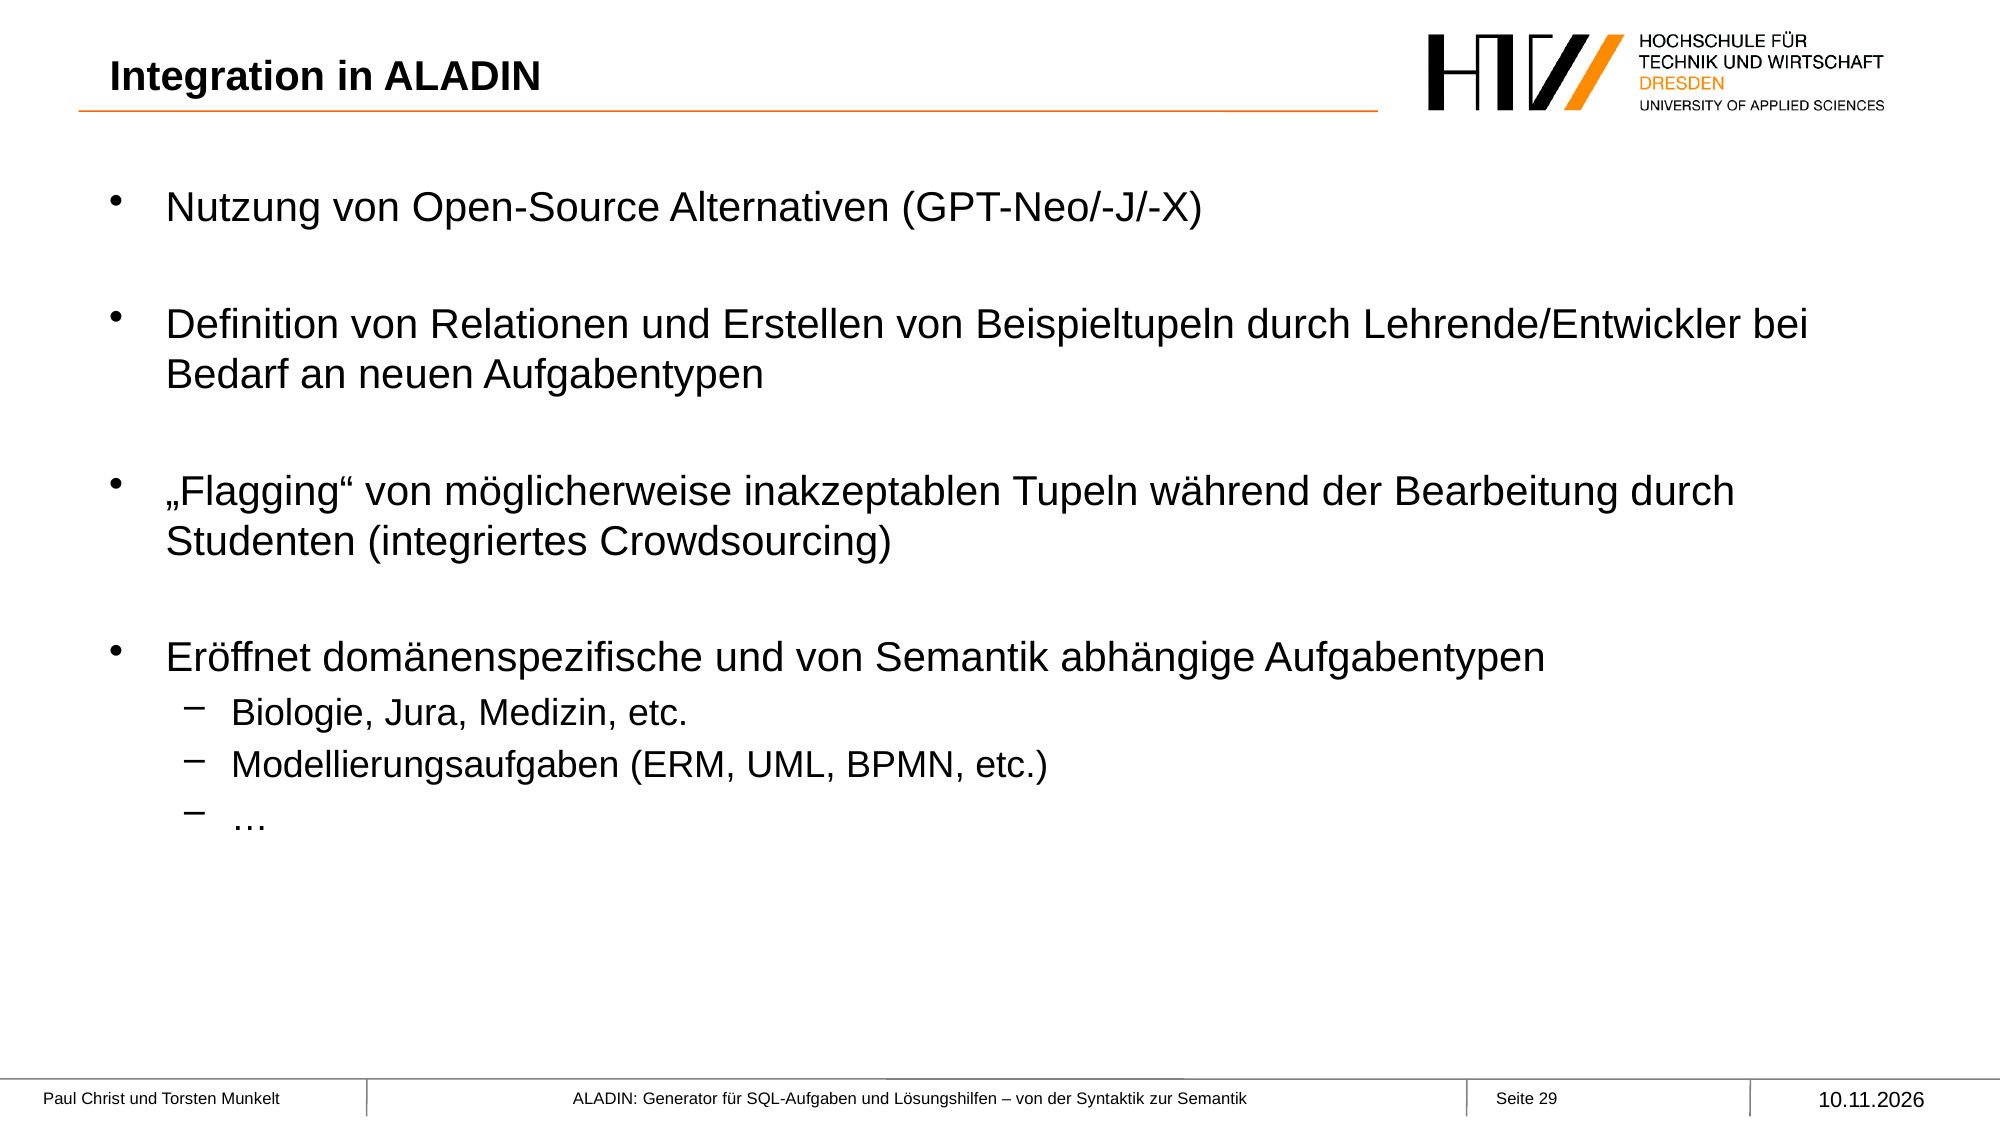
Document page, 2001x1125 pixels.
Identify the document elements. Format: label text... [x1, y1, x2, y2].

title Integration in ALADIN [94, 29, 1386, 117]
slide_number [1803, 1080, 1981, 1116]
list Nutzung von Open-Source Alternativen (GPT-Neo/-J/-X) Definition von Relationen und Erstellen von Beispieltupeln durch Lehrende/Entwickler bei Bedarf an neuen Aufgabentypen „Flagging“ von möglicherweise inakzeptablen Tupeln während der Bearbeitung durch Studenten (integriertes Crowdsourcing) Eröffnet domänenspezifische und von Semantik abhängige Aufgabentypen Biologie, Jura, Medizin, etc. Modellierungsaufgaben (ERM, UML, BPMN, etc.) … [94, 172, 1898, 1035]
picture [1425, 31, 1887, 111]
